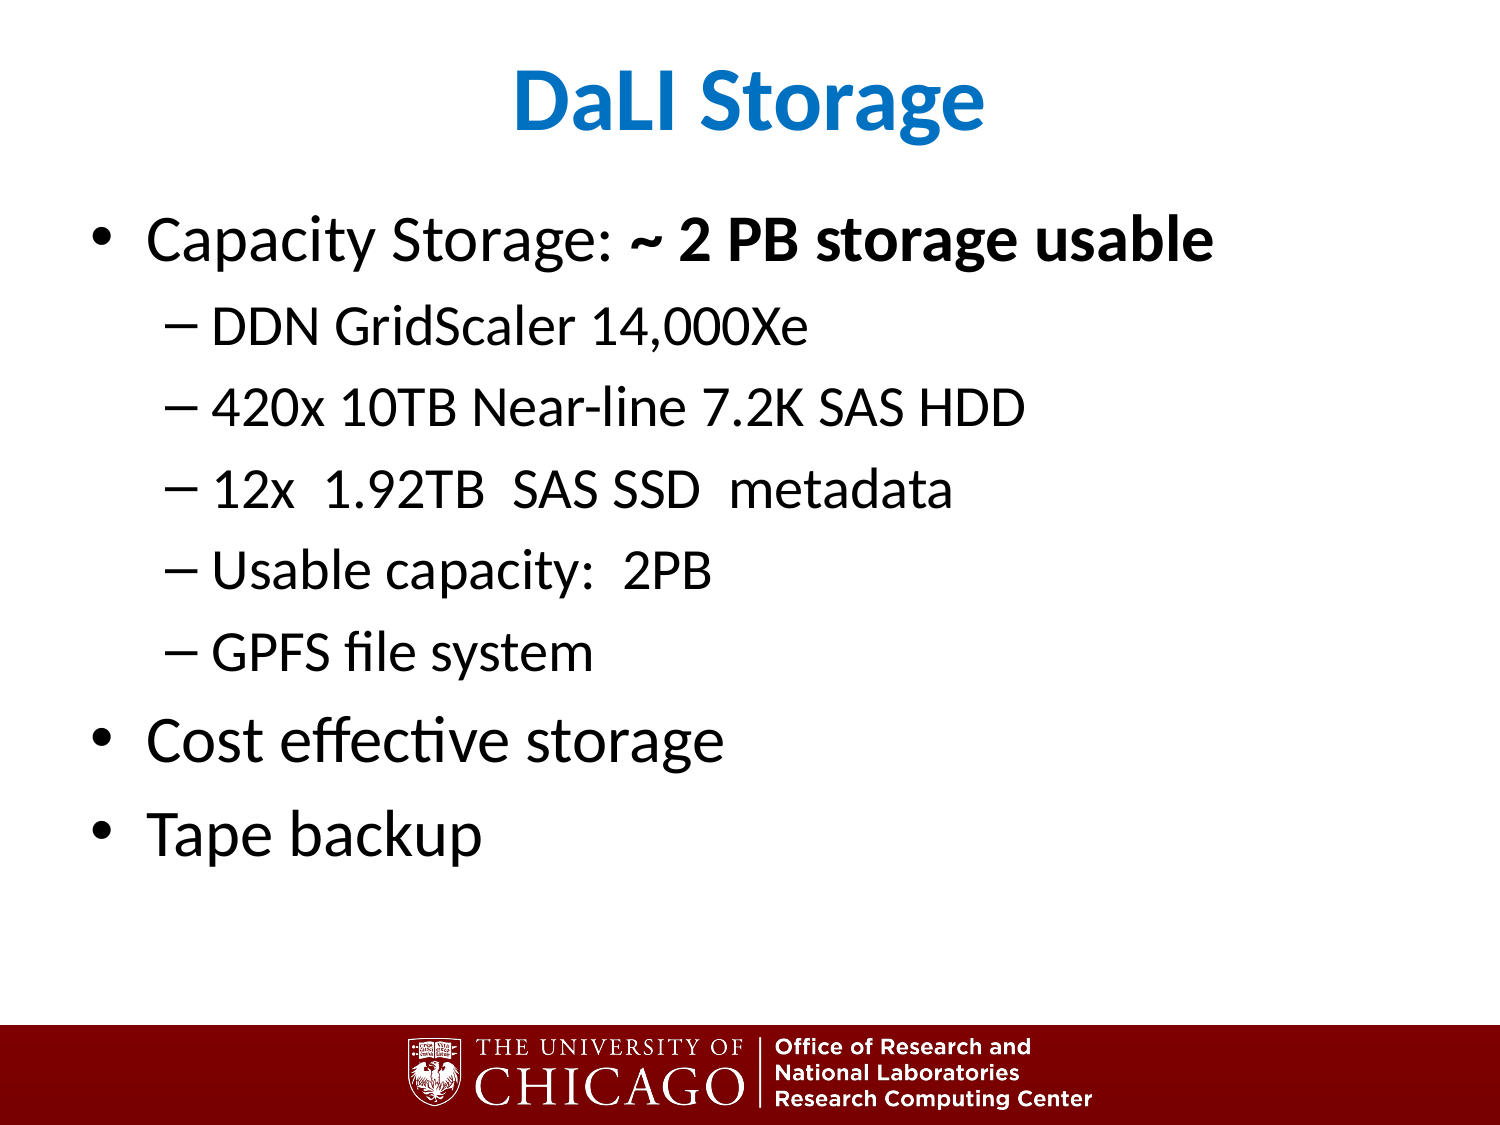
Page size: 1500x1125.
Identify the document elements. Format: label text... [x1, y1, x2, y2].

list Capacity Storage: ~ 2 PB storage usable DDN GridScaler 14,000Xe 420x 10TB Near-line 7.2K SAS HDD 12x 1.92TB SAS SSD metadata Usable capacity: 2PB GPFS file system Cost effective storage Tape backup [75, 187, 1425, 1023]
title DaLI Storage [75, 0, 1425, 187]
picture [0, 1024, 1500, 1125]
